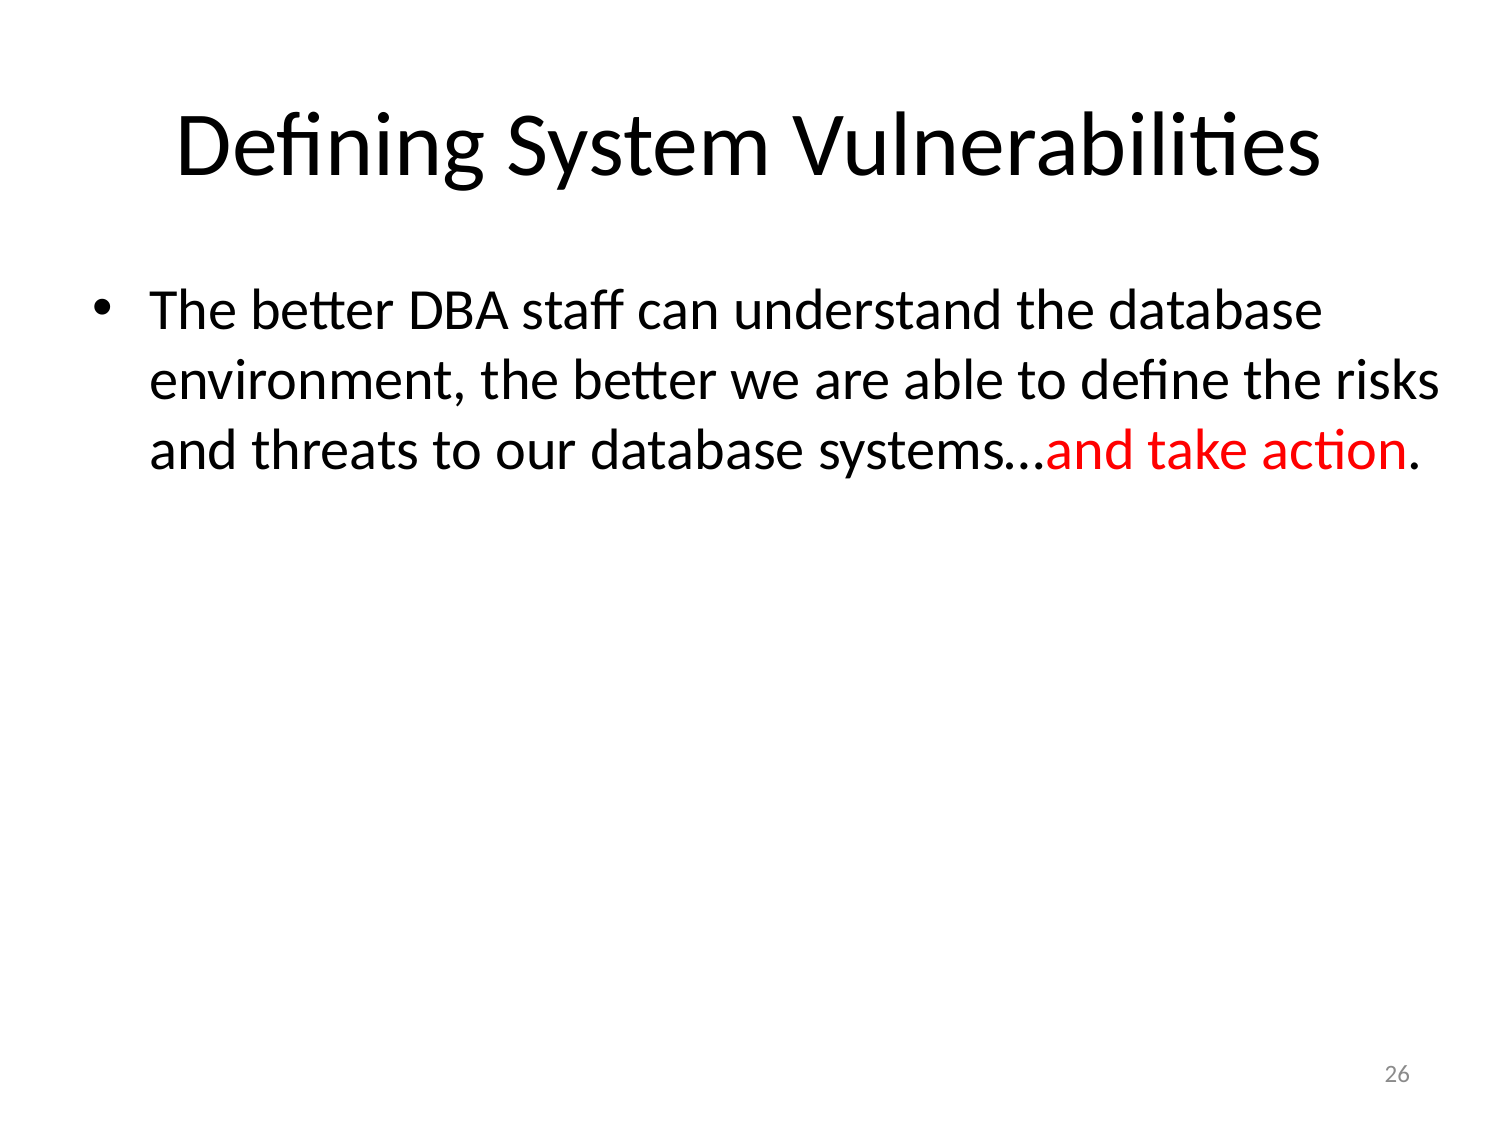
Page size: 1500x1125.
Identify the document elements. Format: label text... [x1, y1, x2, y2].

list The better DBA staff can understand the database environment, the better we are able to define the risks and threats to our database systems…and take action. [75, 262, 1500, 1075]
slide_number 26 [1074, 1075, 1425, 1103]
title Defining System Vulnerabilities [75, 45, 1425, 233]
